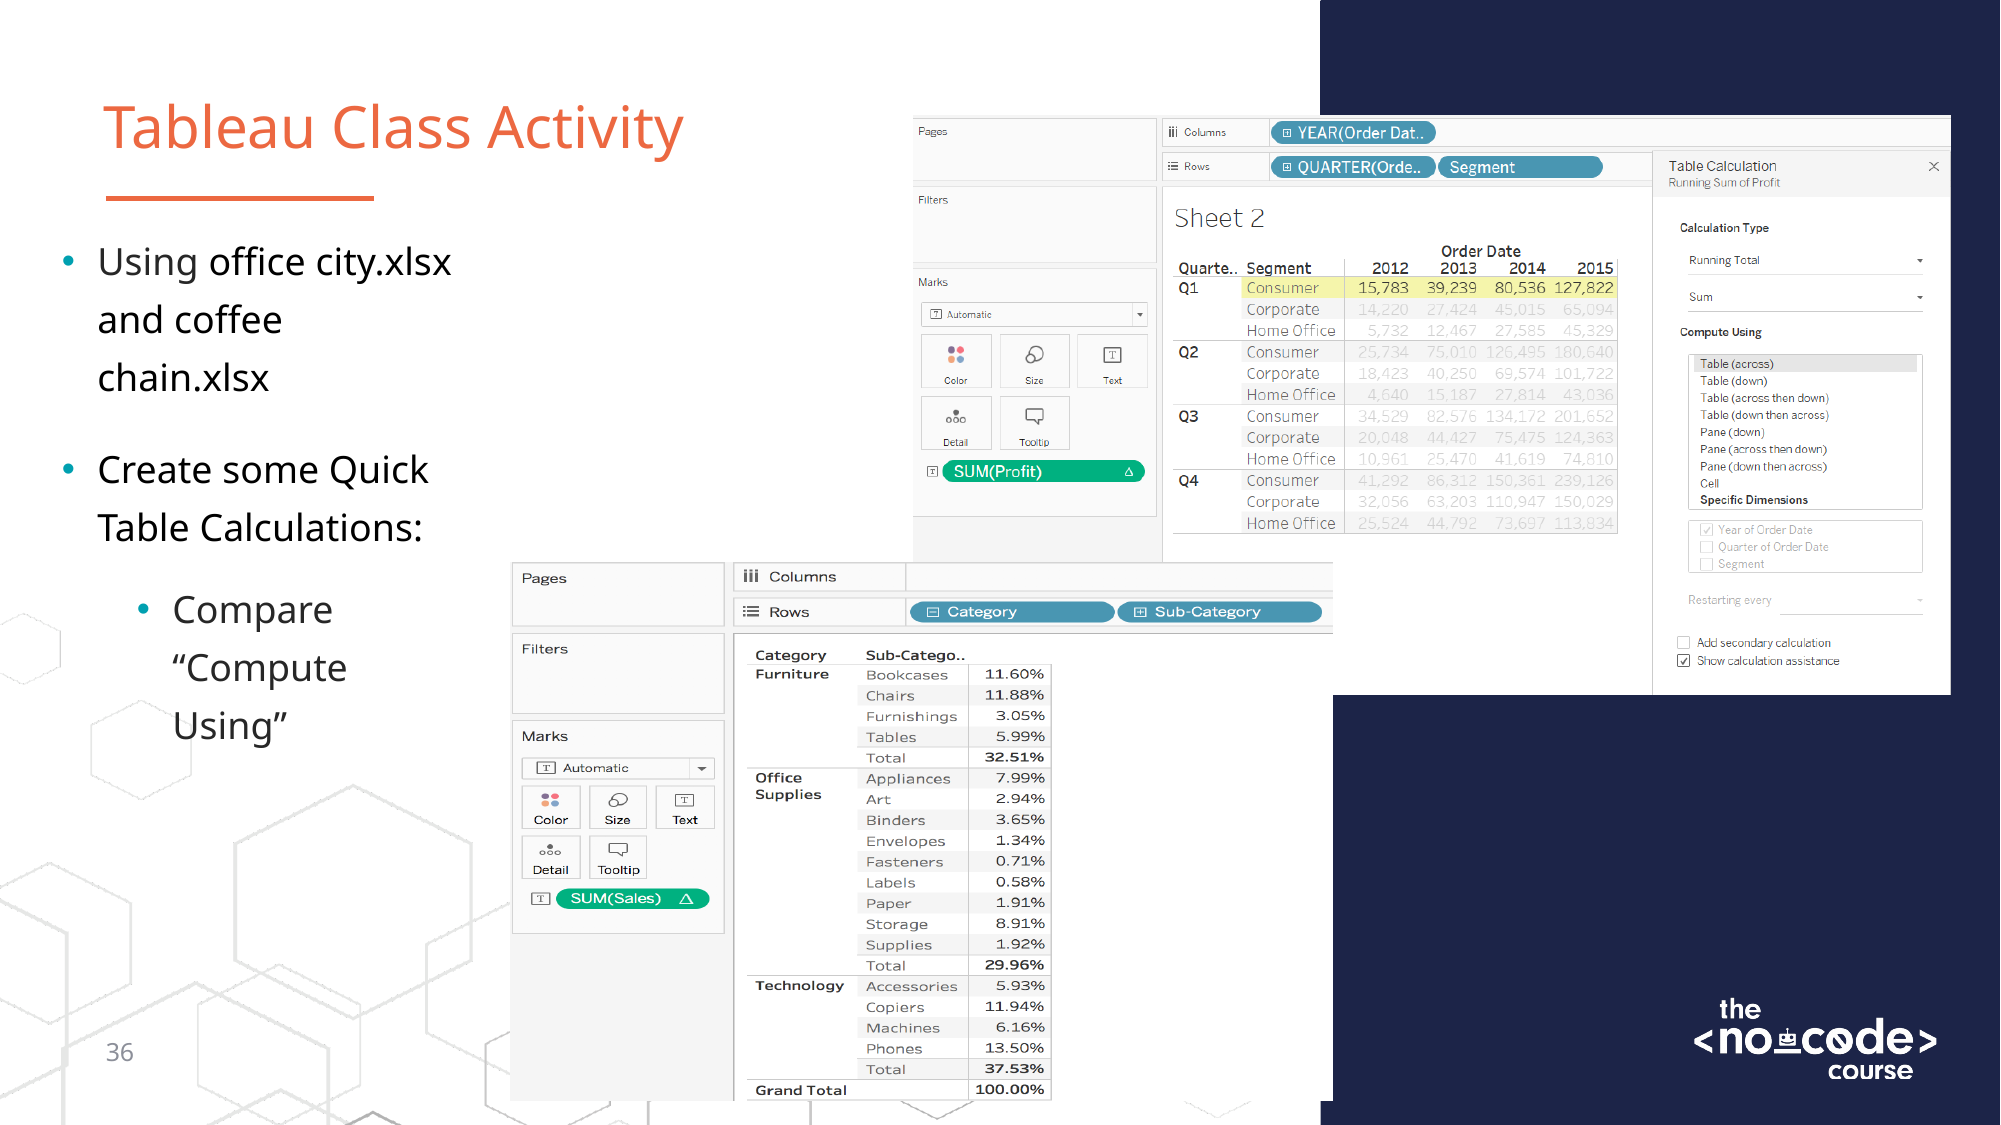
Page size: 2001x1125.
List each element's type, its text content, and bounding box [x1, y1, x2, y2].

list Using office city.xlsx and coffee chain.xlsx Create some Quick Table Calculations: Compare “Compute Using” [59, 224, 456, 901]
title Tableau Class Activity [103, 59, 1076, 199]
picture [510, 115, 1951, 1101]
slide_number 36 [105, 1023, 510, 1084]
